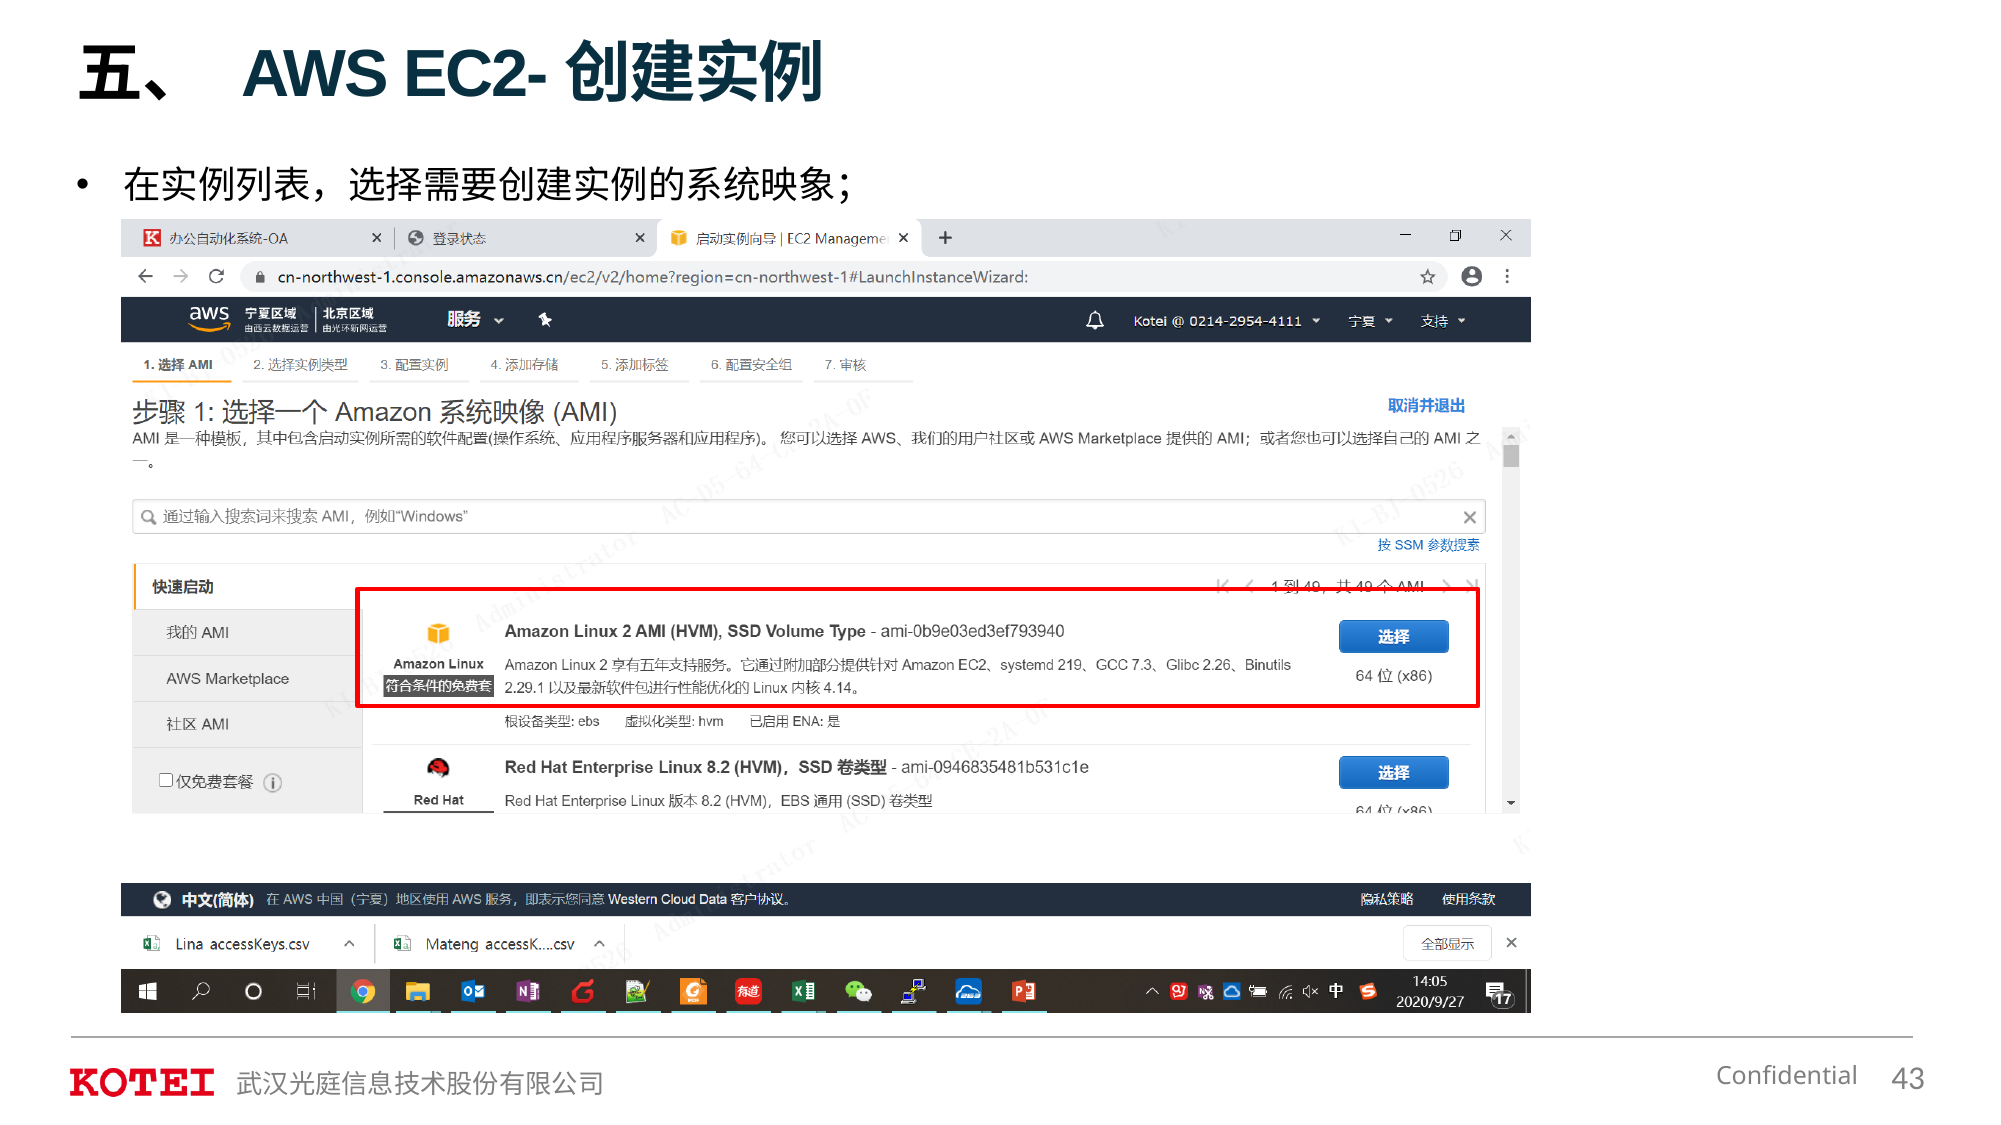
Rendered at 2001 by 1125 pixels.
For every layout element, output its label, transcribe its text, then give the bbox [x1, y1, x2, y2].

picture [56, 1059, 228, 1105]
text_box 五、 AWS EC2-创建实例 [61, 55, 1422, 119]
picture [120, 219, 1531, 1013]
text_box 在实例列表，选择需要创建实例的系统映象； [61, 131, 1821, 214]
